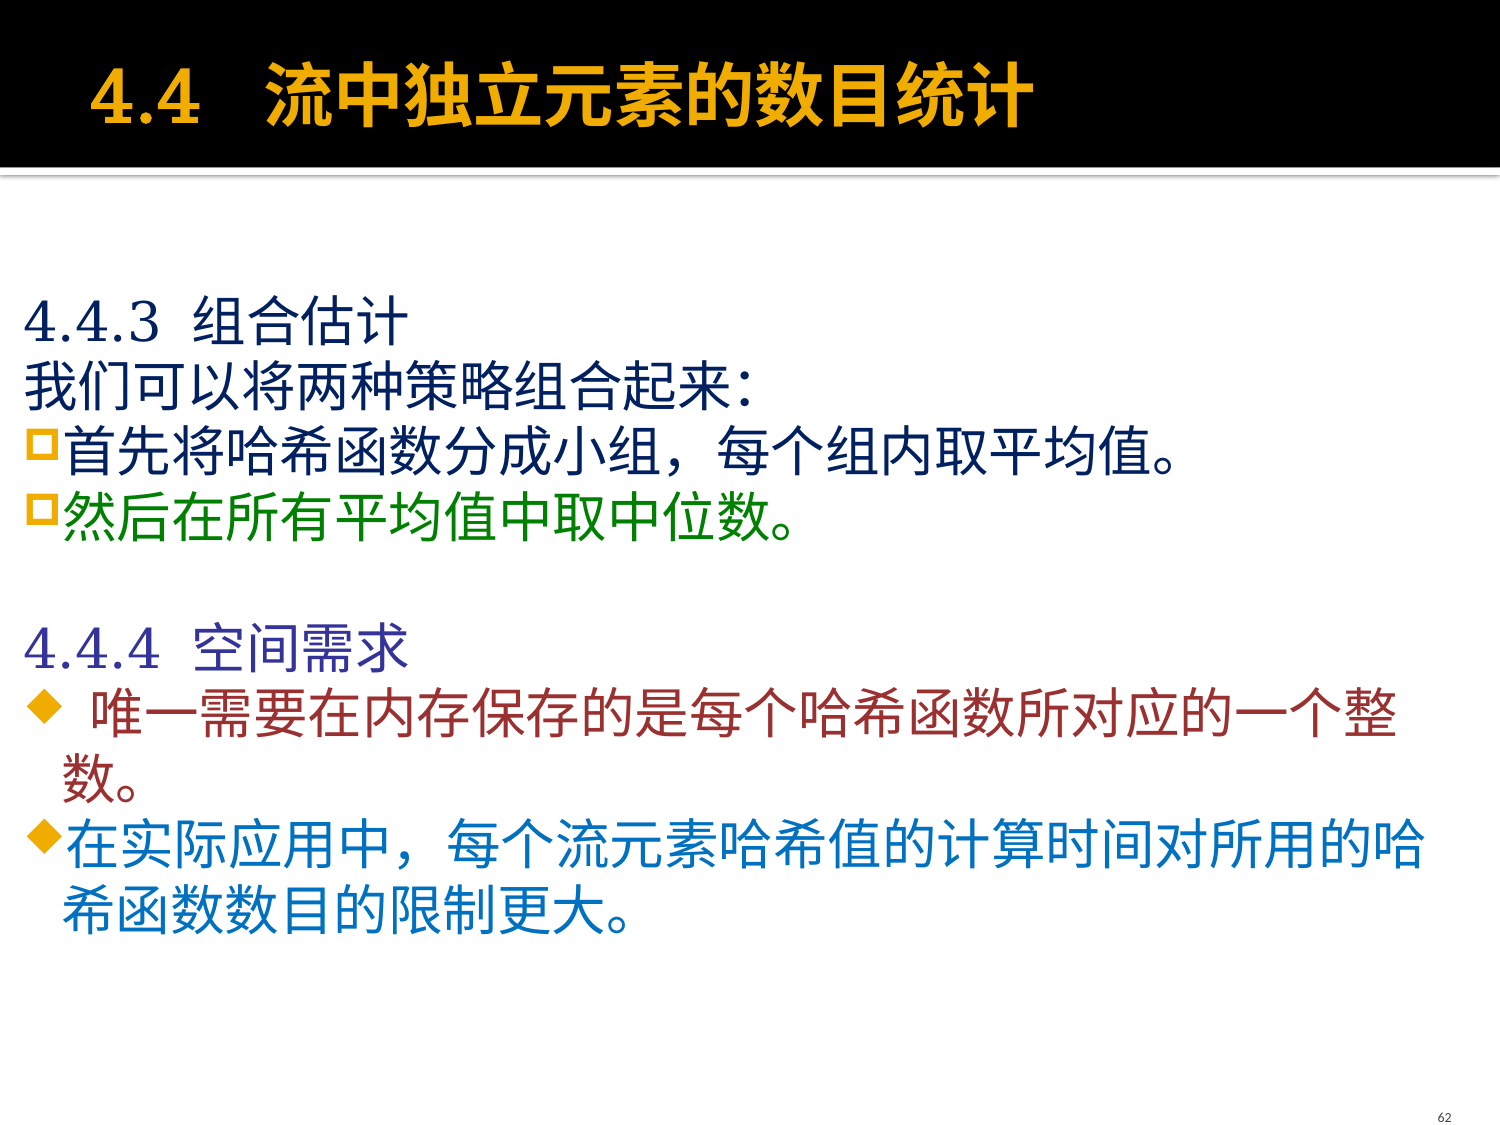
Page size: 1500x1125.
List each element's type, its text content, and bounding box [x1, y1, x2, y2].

slide_number 62 [1345, 1080, 1467, 1125]
title 4.4 流中独立元素的数目统计 [75, 12, 1425, 175]
list 4.4.3 组合估计 我们可以将两种策略组合起来： 首先将哈希函数分成小组，每个组内取平均值。 然后在所有平均值中取中位数。 4.4.4 空间需求 唯一需要在内存保存的是每个哈希函数所对应的一个整数。 在实际应用中，每个流元素哈希值的计算时间对所用的哈希函数数目的限制更大。 [0, 271, 1464, 951]
